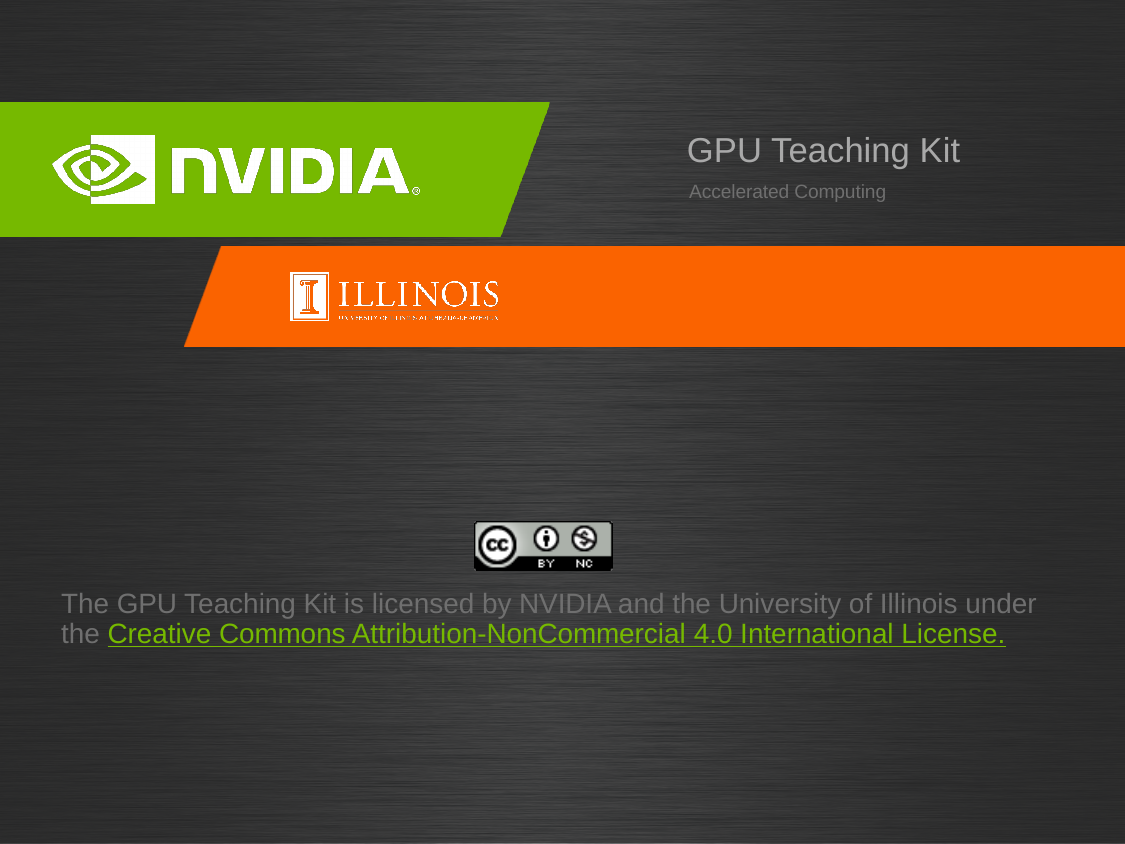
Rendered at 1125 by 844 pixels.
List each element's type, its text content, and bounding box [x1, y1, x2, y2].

text_box GPU Teaching Kit [674, 125, 1073, 176]
subtitle The GPU Teaching Kit is licensed by NVIDIA and the University of Illinois under the Creative Commons Attribution-NonCommercial 4.0 International License. [45, 582, 1078, 659]
text_box Accelerated Computing [676, 175, 1075, 209]
picture [183, 246, 1125, 347]
picture [474, 521, 613, 571]
picture [0, 102, 550, 237]
